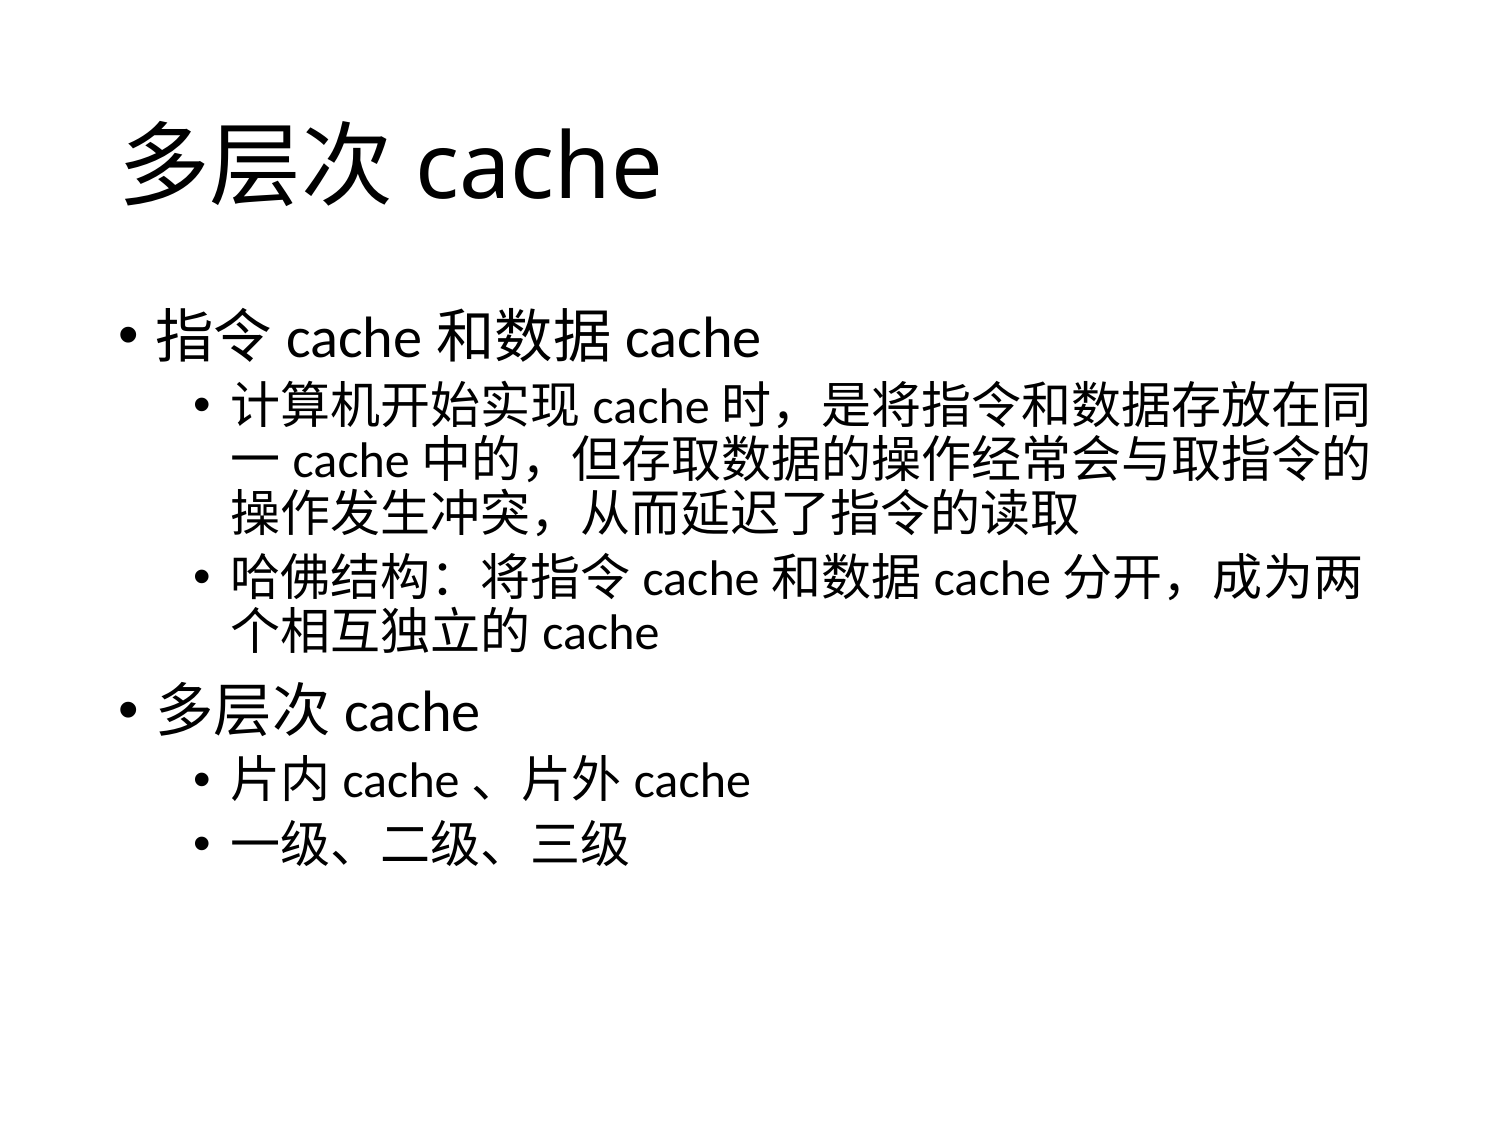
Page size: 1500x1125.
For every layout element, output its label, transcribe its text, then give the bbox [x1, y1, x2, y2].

title 多层次cache [103, 59, 1397, 278]
list 指令cache和数据cache 计算机开始实现cache时，是将指令和数据存放在同一cache中的，但存取数据的操作经常会与取指令的操作发生冲突，从而延迟了指令的读取 哈佛结构：将指令cache和数据cache分开，成为两个相互独立的cache 多层次cache 片内cache、片外cache 一级、二级、三级 [103, 299, 1397, 1014]
